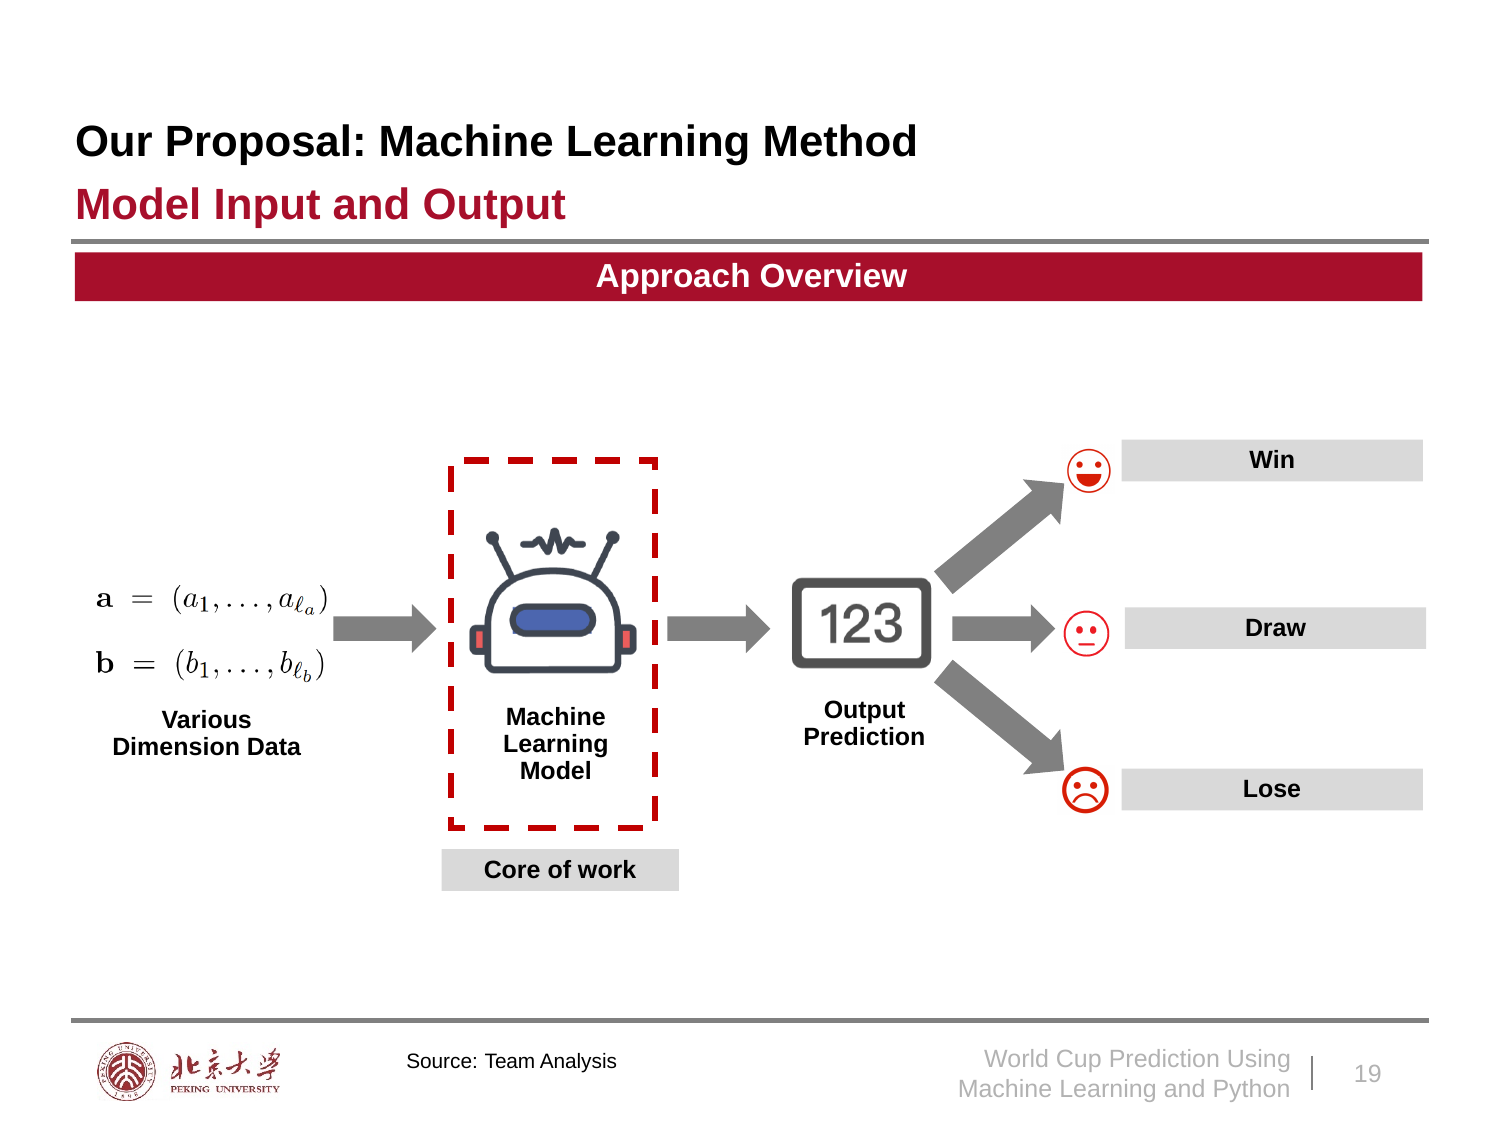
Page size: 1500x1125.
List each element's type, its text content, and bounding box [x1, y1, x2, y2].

text_box Team Analysis [468, 1030, 1080, 1094]
text_box [955, 599, 1057, 659]
picture [1060, 444, 1115, 494]
text_box [938, 658, 1066, 778]
text_box Various Dimension Data [92, 699, 322, 769]
picture [773, 563, 950, 681]
list Model Input and Output [75, 181, 1425, 227]
text_box Approach Overview [74, 252, 1423, 302]
text_box [449, 459, 657, 830]
picture [93, 642, 331, 685]
picture [97, 1042, 280, 1101]
text_box Win [1121, 439, 1423, 482]
footer World Cup Prediction Using Machine Learning and Python [879, 1042, 1307, 1103]
slide_number 19 [1317, 1042, 1397, 1103]
text_box Core of work [441, 849, 679, 891]
picture [453, 511, 648, 685]
text_box Output Prediction [763, 689, 966, 759]
picture [92, 584, 331, 617]
text_box [943, 476, 1065, 595]
text_box [331, 599, 440, 659]
picture [1062, 610, 1111, 657]
text_box [665, 599, 768, 659]
title Our Proposal: Machine Learning Method [75, 41, 1425, 167]
picture [1057, 765, 1115, 815]
text_box Lose [1121, 768, 1423, 811]
text_box Draw [1124, 607, 1427, 649]
